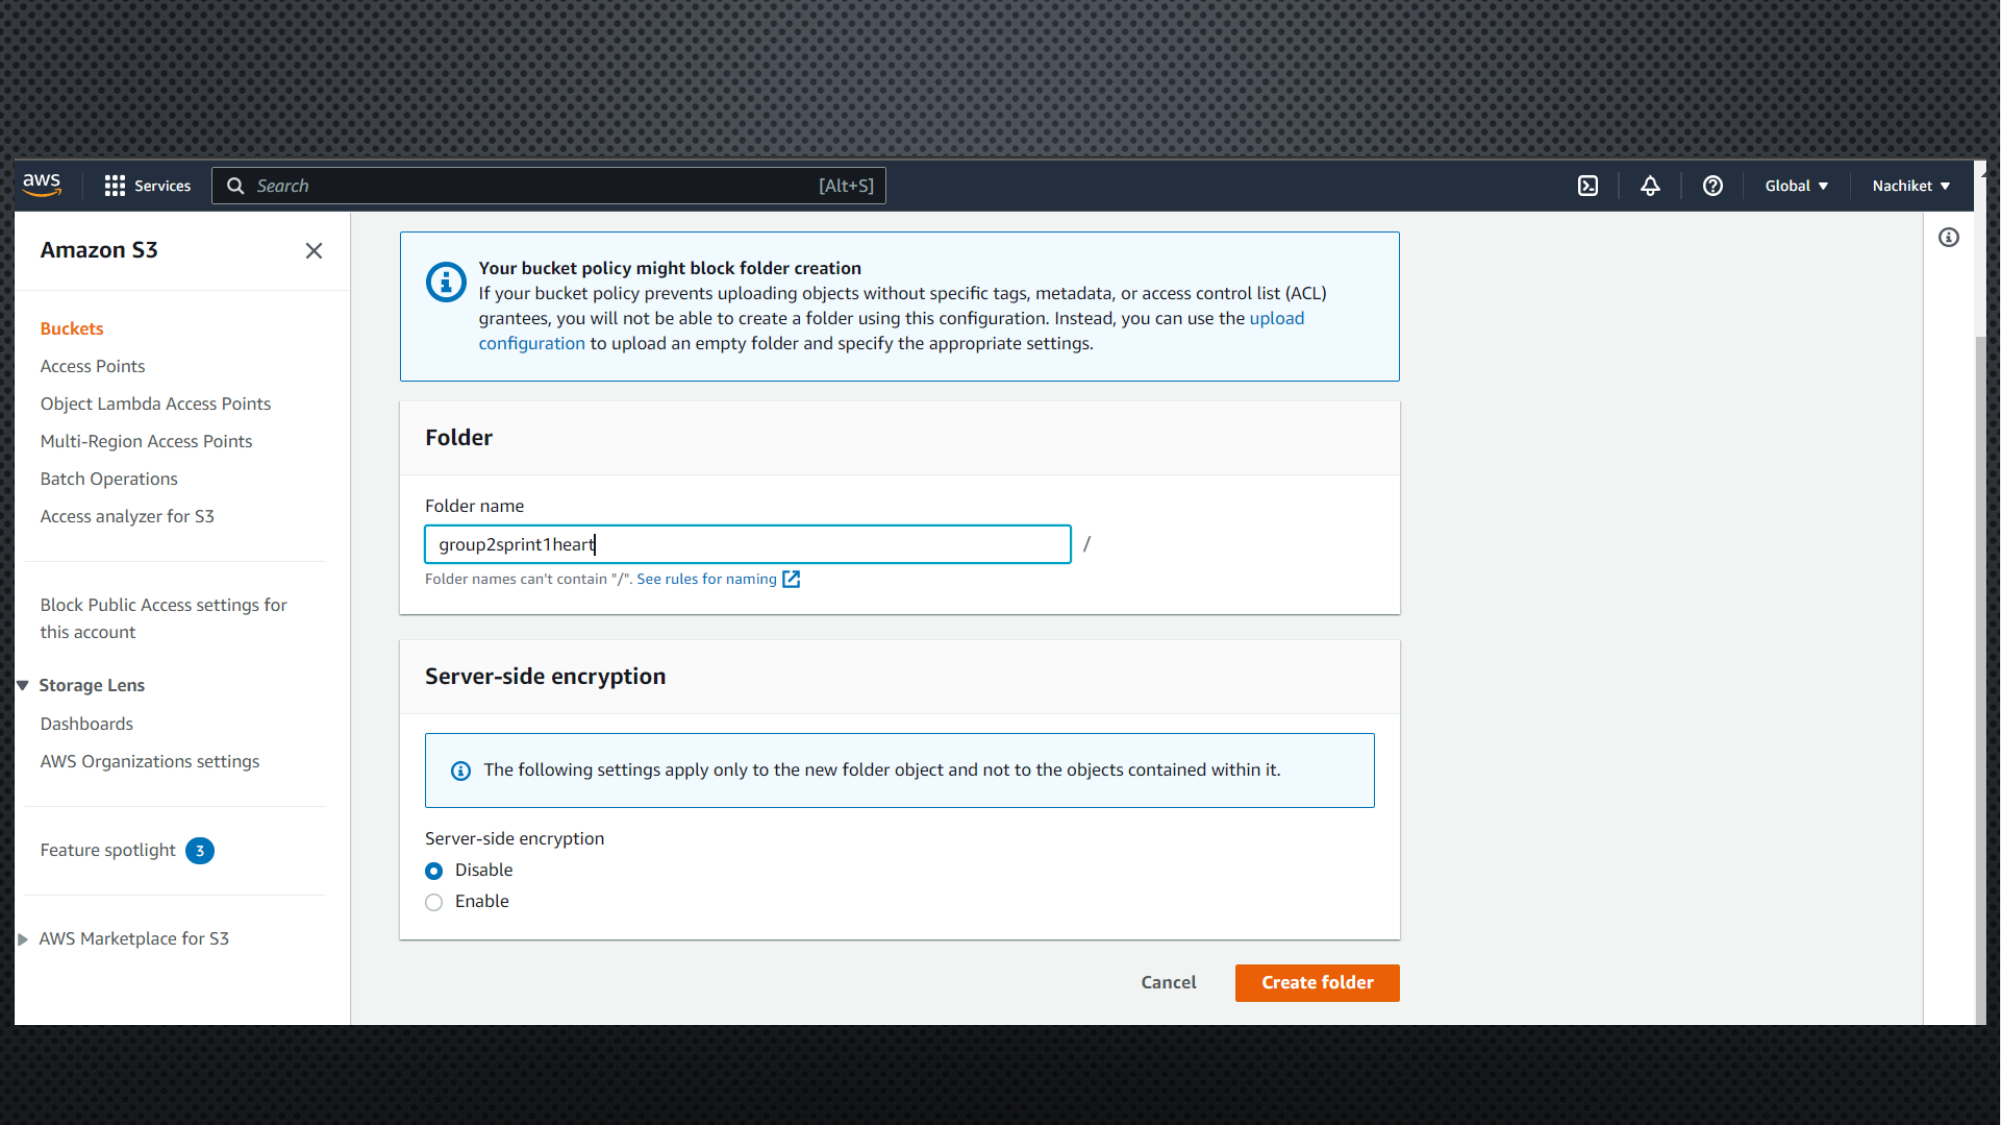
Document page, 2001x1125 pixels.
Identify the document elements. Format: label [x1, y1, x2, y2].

picture [14, 156, 1987, 1025]
